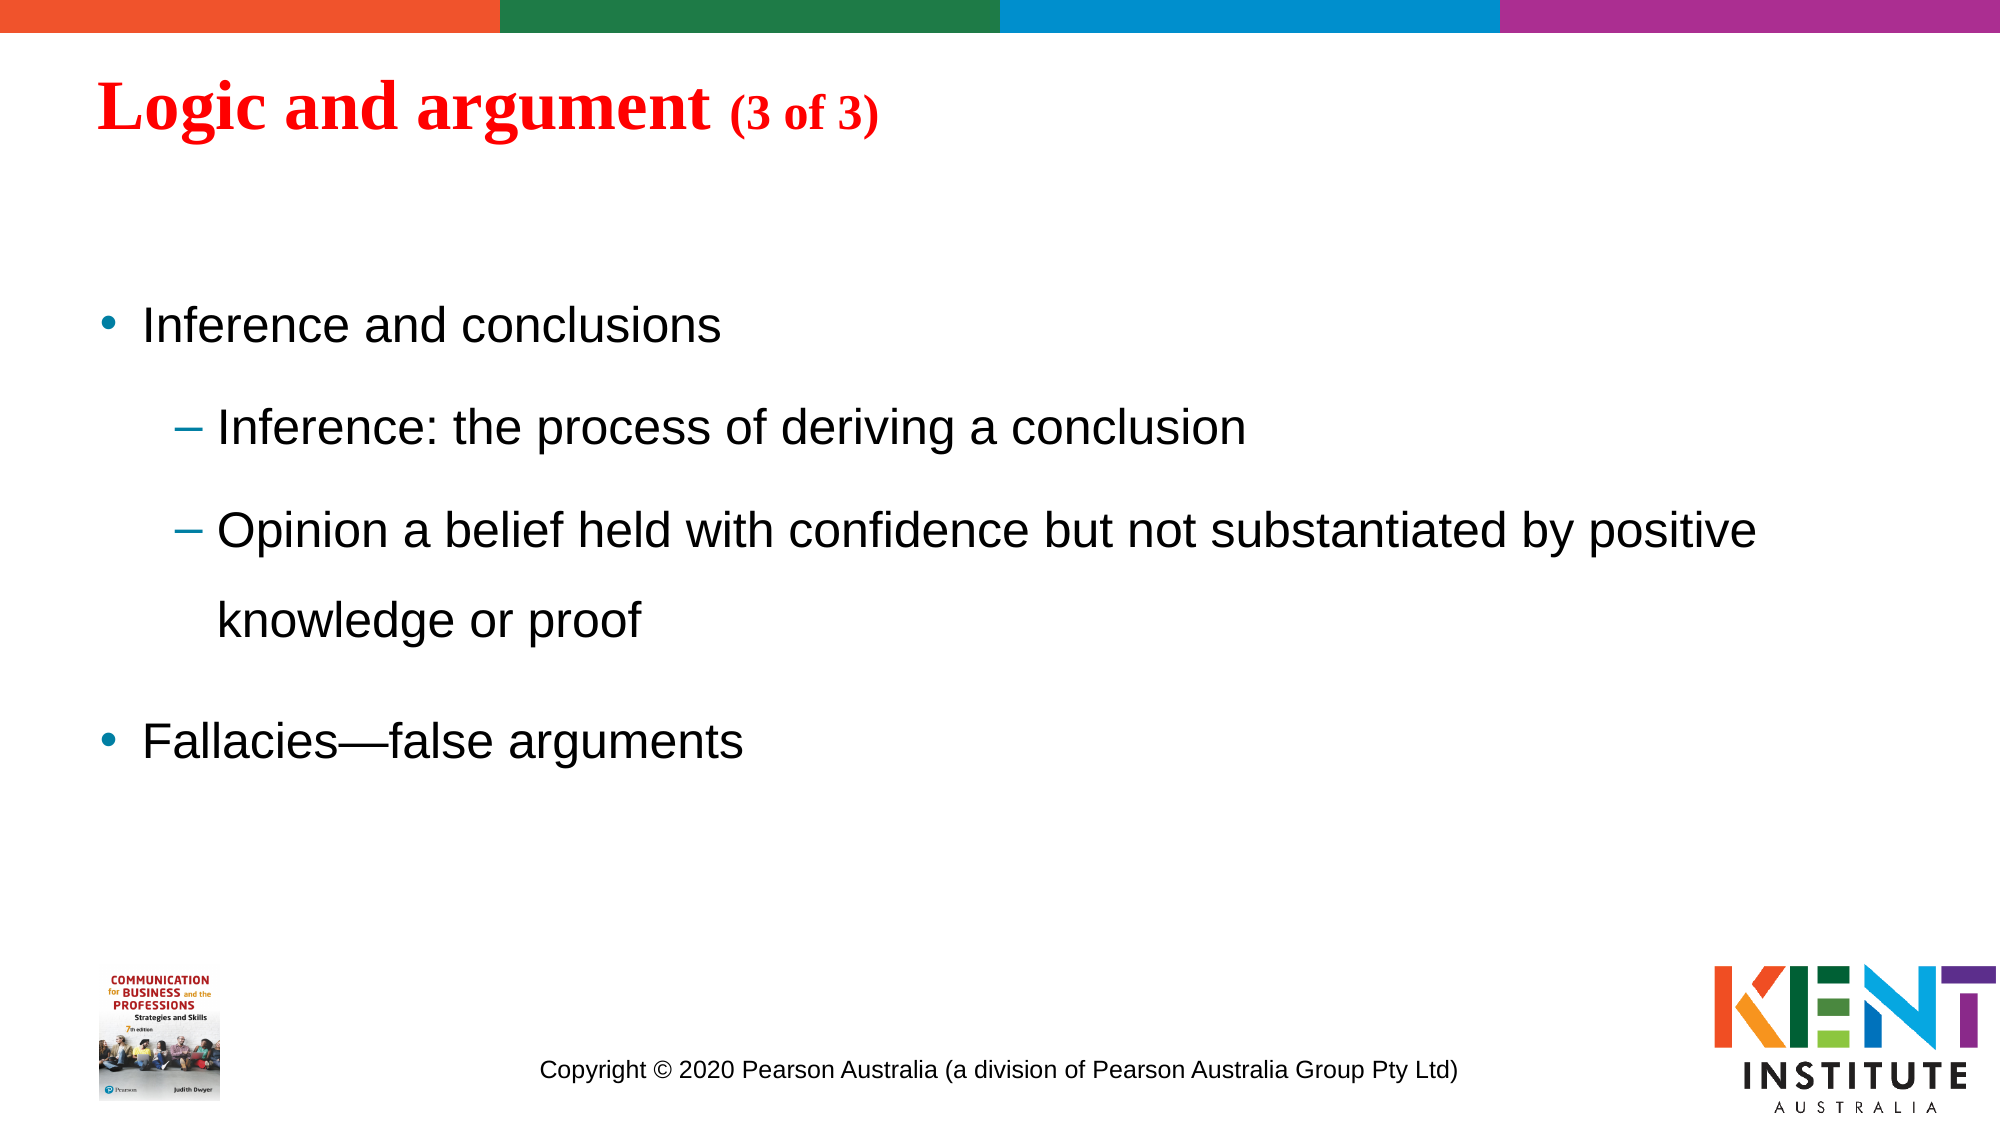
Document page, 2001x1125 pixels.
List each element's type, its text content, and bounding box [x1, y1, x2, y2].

picture [99, 989, 220, 1101]
title Logic and argument (3 of 3) [97, 58, 1898, 239]
list Inference and conclusions Inference: the process of deriving a conclusion Opinion a belief held with confidence but not substantiated by positive knowledge or proof Fallacies—false arguments [99, 262, 1900, 989]
picture [1710, 961, 2000, 1125]
